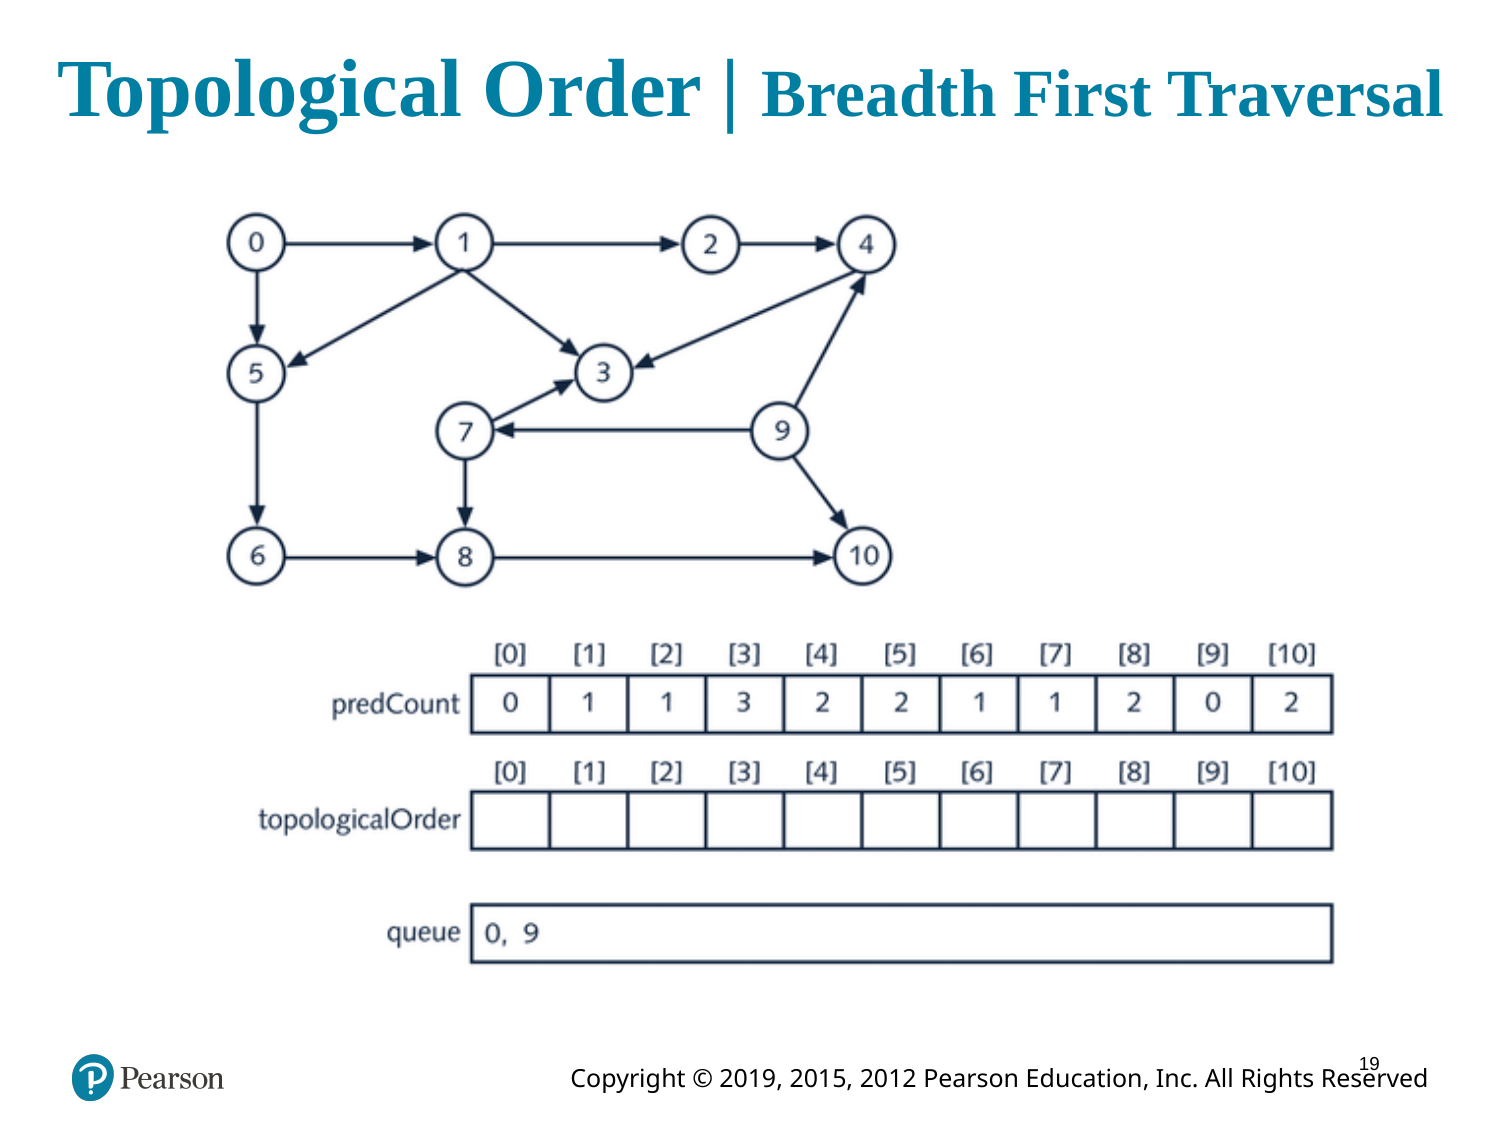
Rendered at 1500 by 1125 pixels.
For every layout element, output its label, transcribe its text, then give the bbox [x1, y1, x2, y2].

title Topological Order | Breadth First Traversal [41, 13, 1482, 148]
picture [72, 1087, 83, 1101]
picture [72, 1054, 88, 1070]
picture [162, 194, 1366, 978]
picture [98, 1054, 224, 1101]
slide_number 19 [1074, 1024, 1388, 1101]
picture [80, 1063, 106, 1088]
